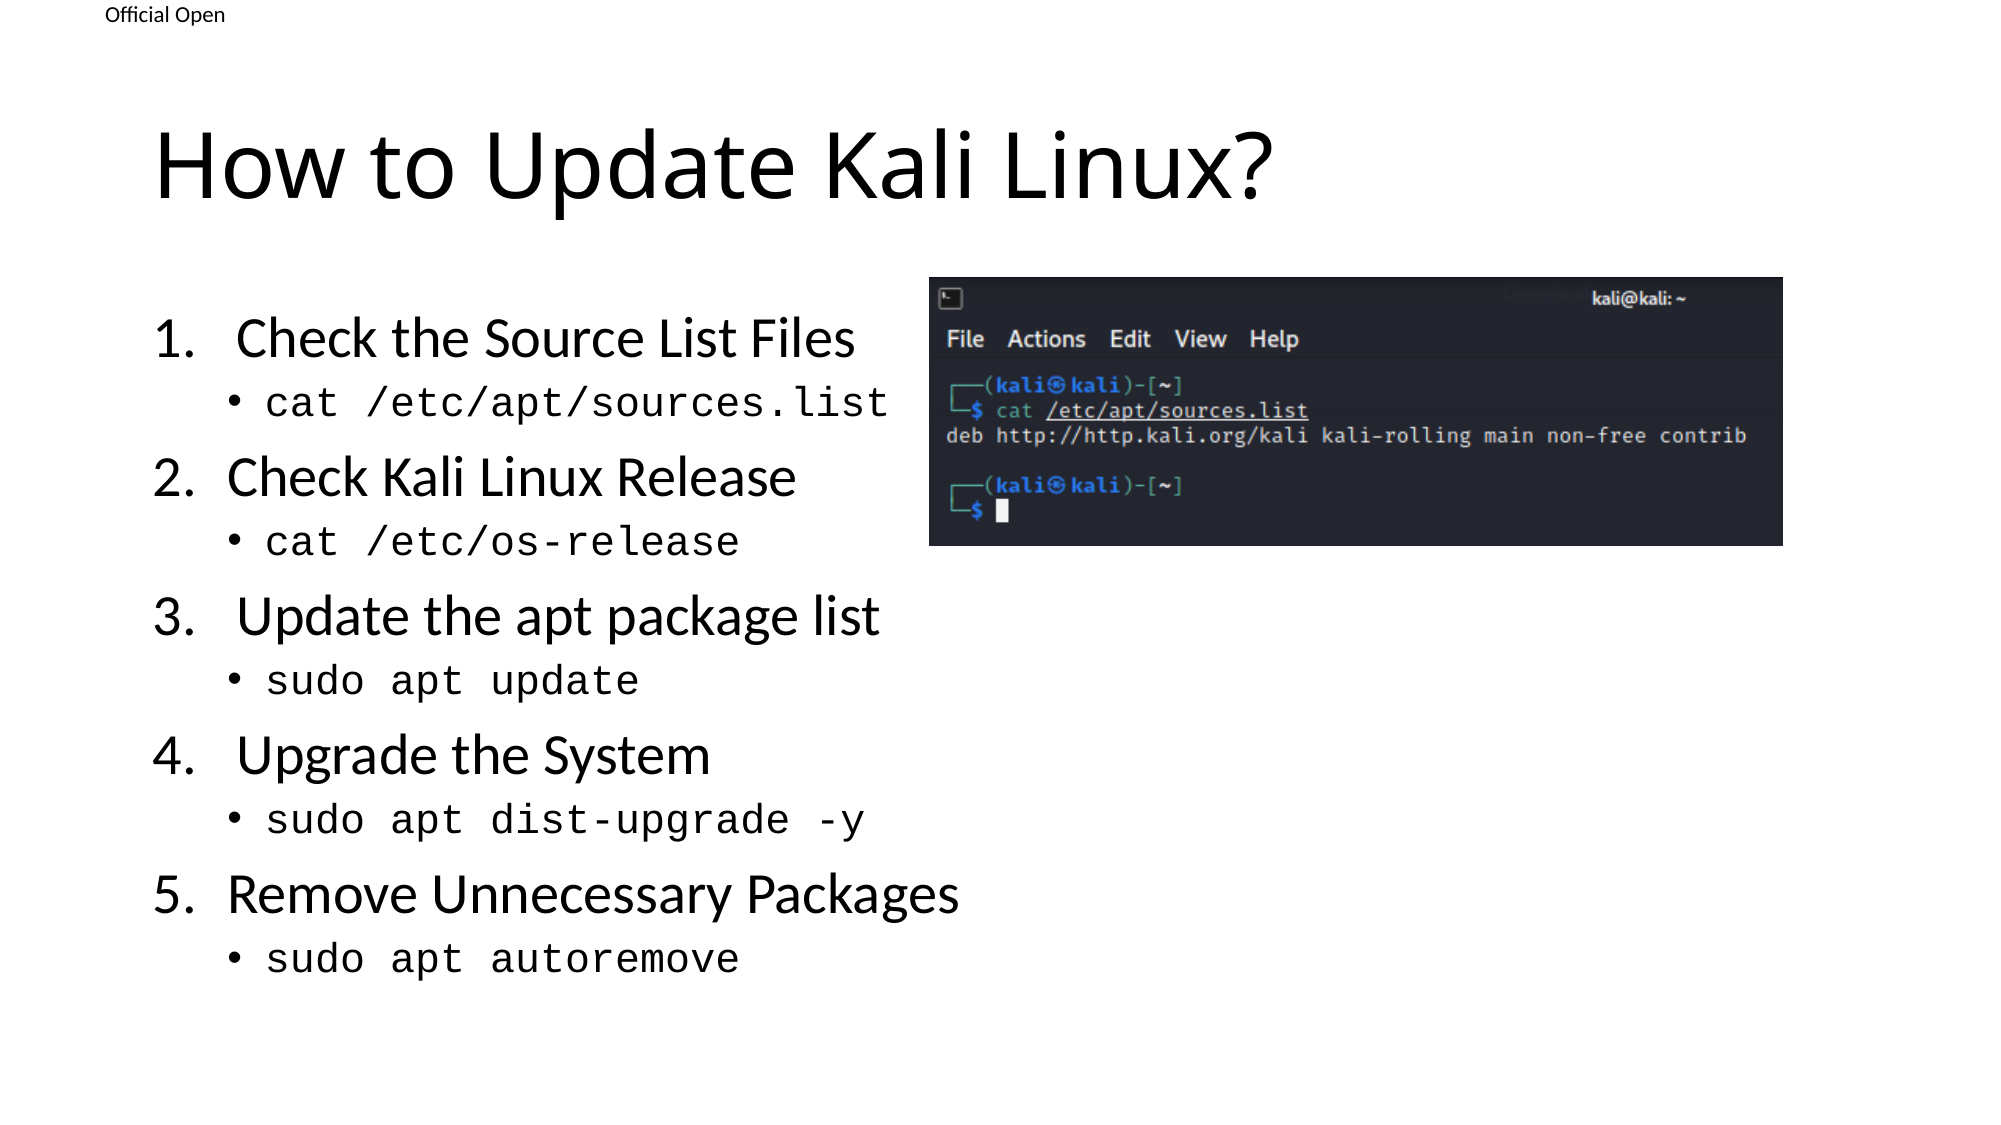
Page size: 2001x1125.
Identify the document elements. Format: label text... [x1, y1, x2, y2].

picture [929, 277, 1783, 547]
list Check the Source List Files cat /etc/apt/sources.list Check Kali Linux Release cat /etc/os-release Update the apt package list sudo apt update Upgrade the System sudo apt dist-upgrade -y Remove Unnecessary Packages sudo apt autoremove [137, 299, 1863, 1014]
title How to Update Kali Linux? [137, 59, 1863, 278]
